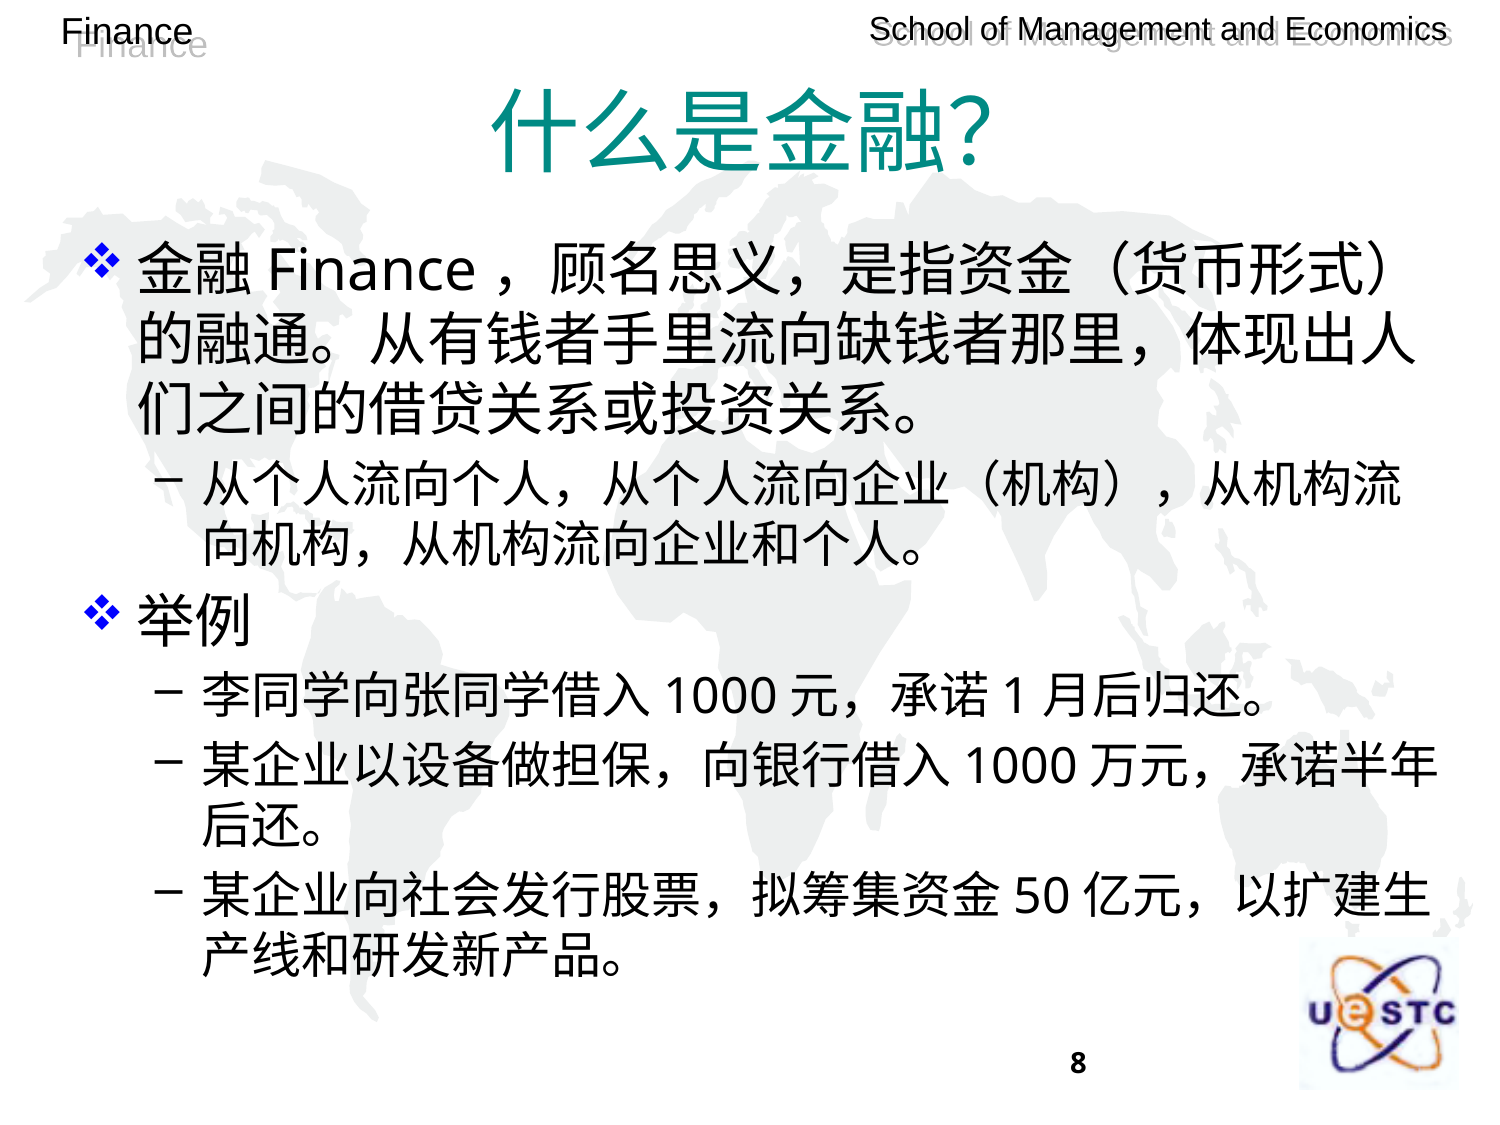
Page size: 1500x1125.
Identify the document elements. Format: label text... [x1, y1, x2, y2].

picture [1299, 965, 1459, 1090]
title 什么是金融？ [88, 66, 1439, 209]
list 金融Finance，顾名思义，是指资金（货币形式）的融通。从有钱者手里流向缺钱者那里，体现出人们之间的借贷关系或投资关系。 从个人流向个人，从个人流向企业（机构），从机构流向机构，从机构流向企业和个人。 举例 李同学向张同学借入1000元，承诺1月后归还。 某企业以设备做担保，向银行借入1000万元，承诺半年后还。 某企业向社会发行股票，拟筹集资金50亿元，以扩建生产线和研发新产品。 [64, 224, 1463, 965]
